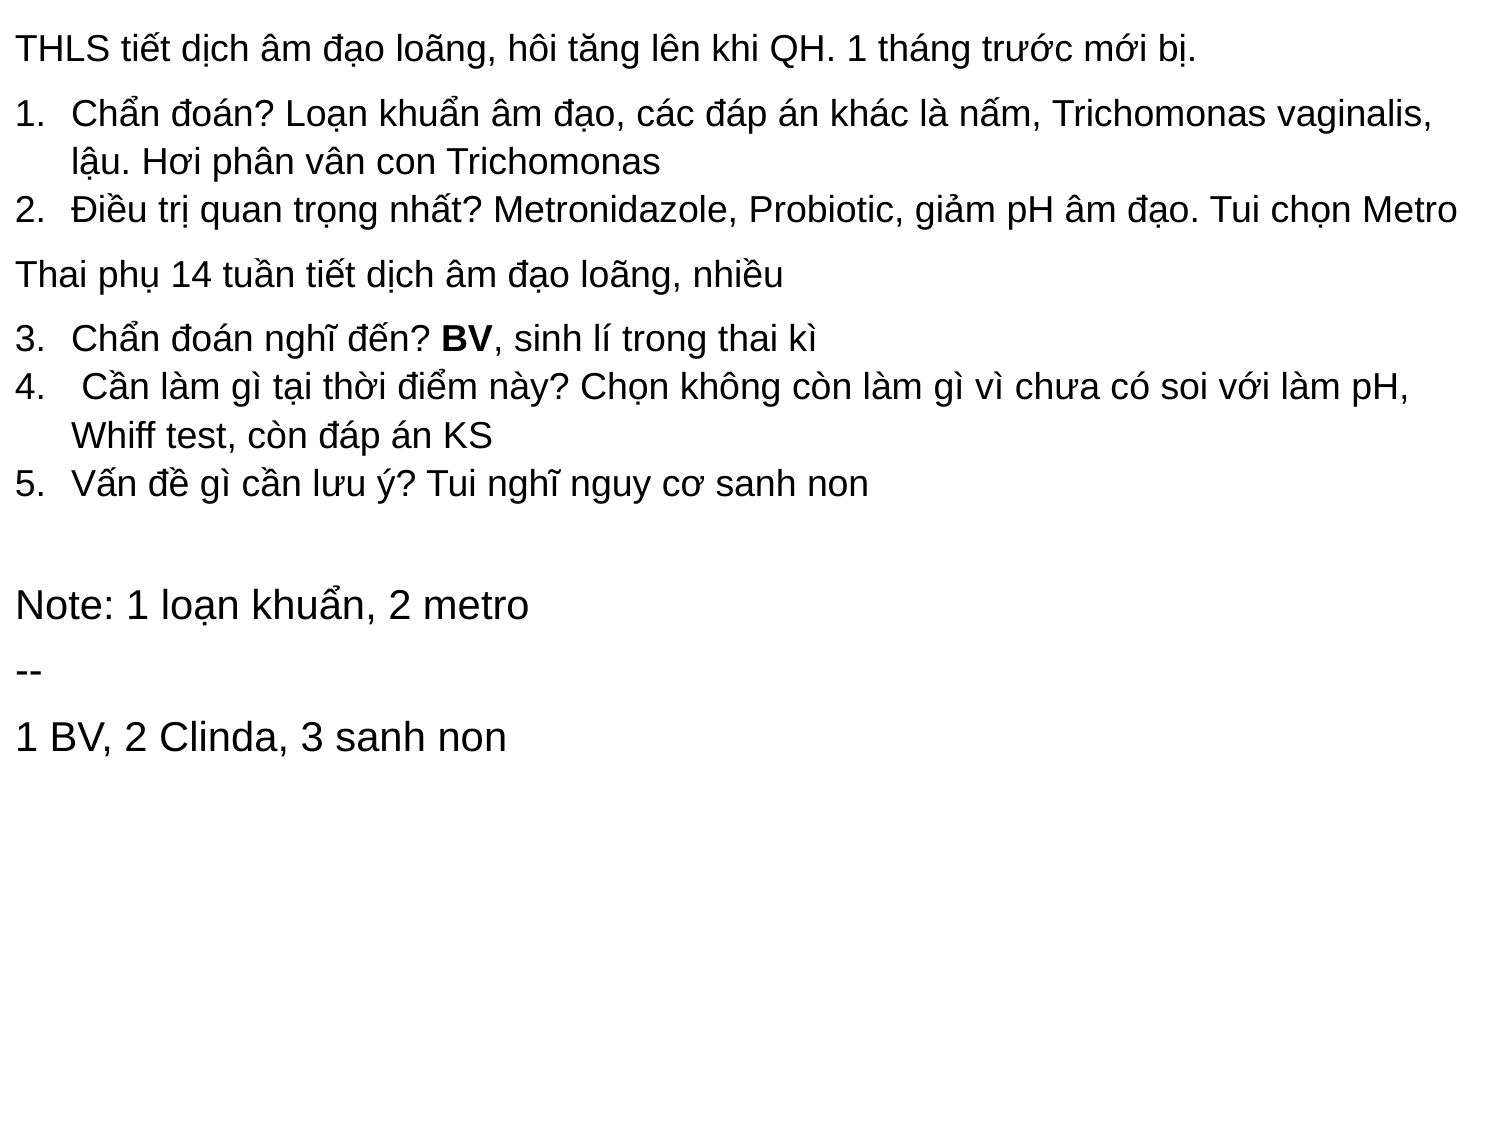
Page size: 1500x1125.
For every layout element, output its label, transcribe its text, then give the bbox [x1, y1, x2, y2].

text_box THLS tiết dịch âm đạo loãng, hôi tăng lên khi QH. 1 tháng trước mới bị. Chẩn đoán? Loạn khuẩn âm đạo, các đáp án khác là nấm, Trichomonas vaginalis, lậu. Hơi phân vân con Trichomonas Điều trị quan trọng nhất? Metronidazole, Probiotic, giảm pH âm đạo. Tui chọn Metro Thai phụ 14 tuần tiết dịch âm đạo loãng, nhiều Chẩn đoán nghĩ đến? BV, sinh lí trong thai kì Cần làm gì tại thời điểm này? Chọn không còn làm gì vì chưa có soi với làm pH, Whiff test, còn đáp án KS Vấn đề gì cần lưu ý? Tui nghĩ nguy cơ sanh non [0, 13, 1474, 512]
subtitle Note: 1 loạn khuẩn, 2 metro -- 1 BV, 2 Clinda, 3 sanh non [0, 575, 1500, 1125]
